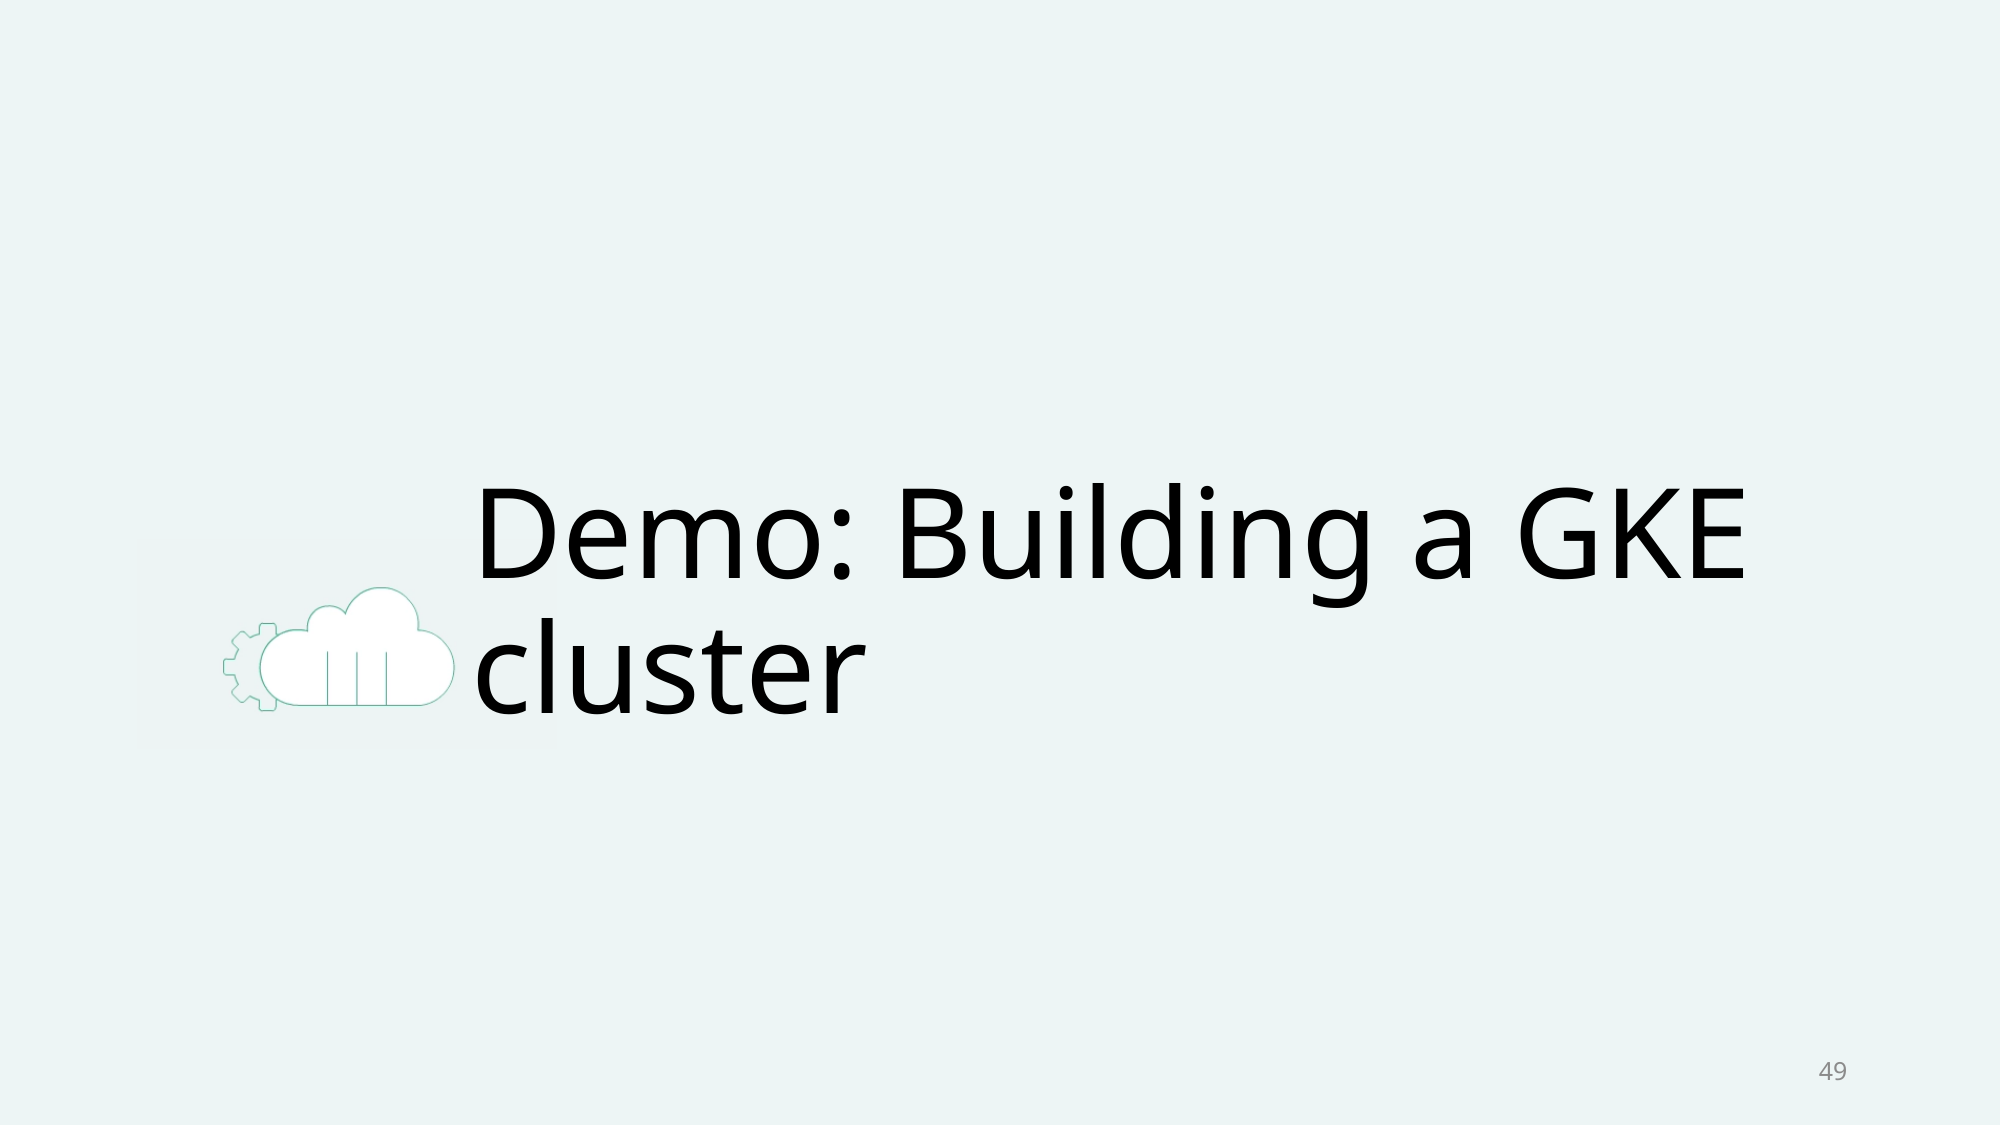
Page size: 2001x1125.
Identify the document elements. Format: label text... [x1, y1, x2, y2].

title Demo: Building a GKE cluster [456, 280, 1862, 749]
picture [137, 539, 557, 749]
slide_number 49 [1412, 1042, 1863, 1103]
